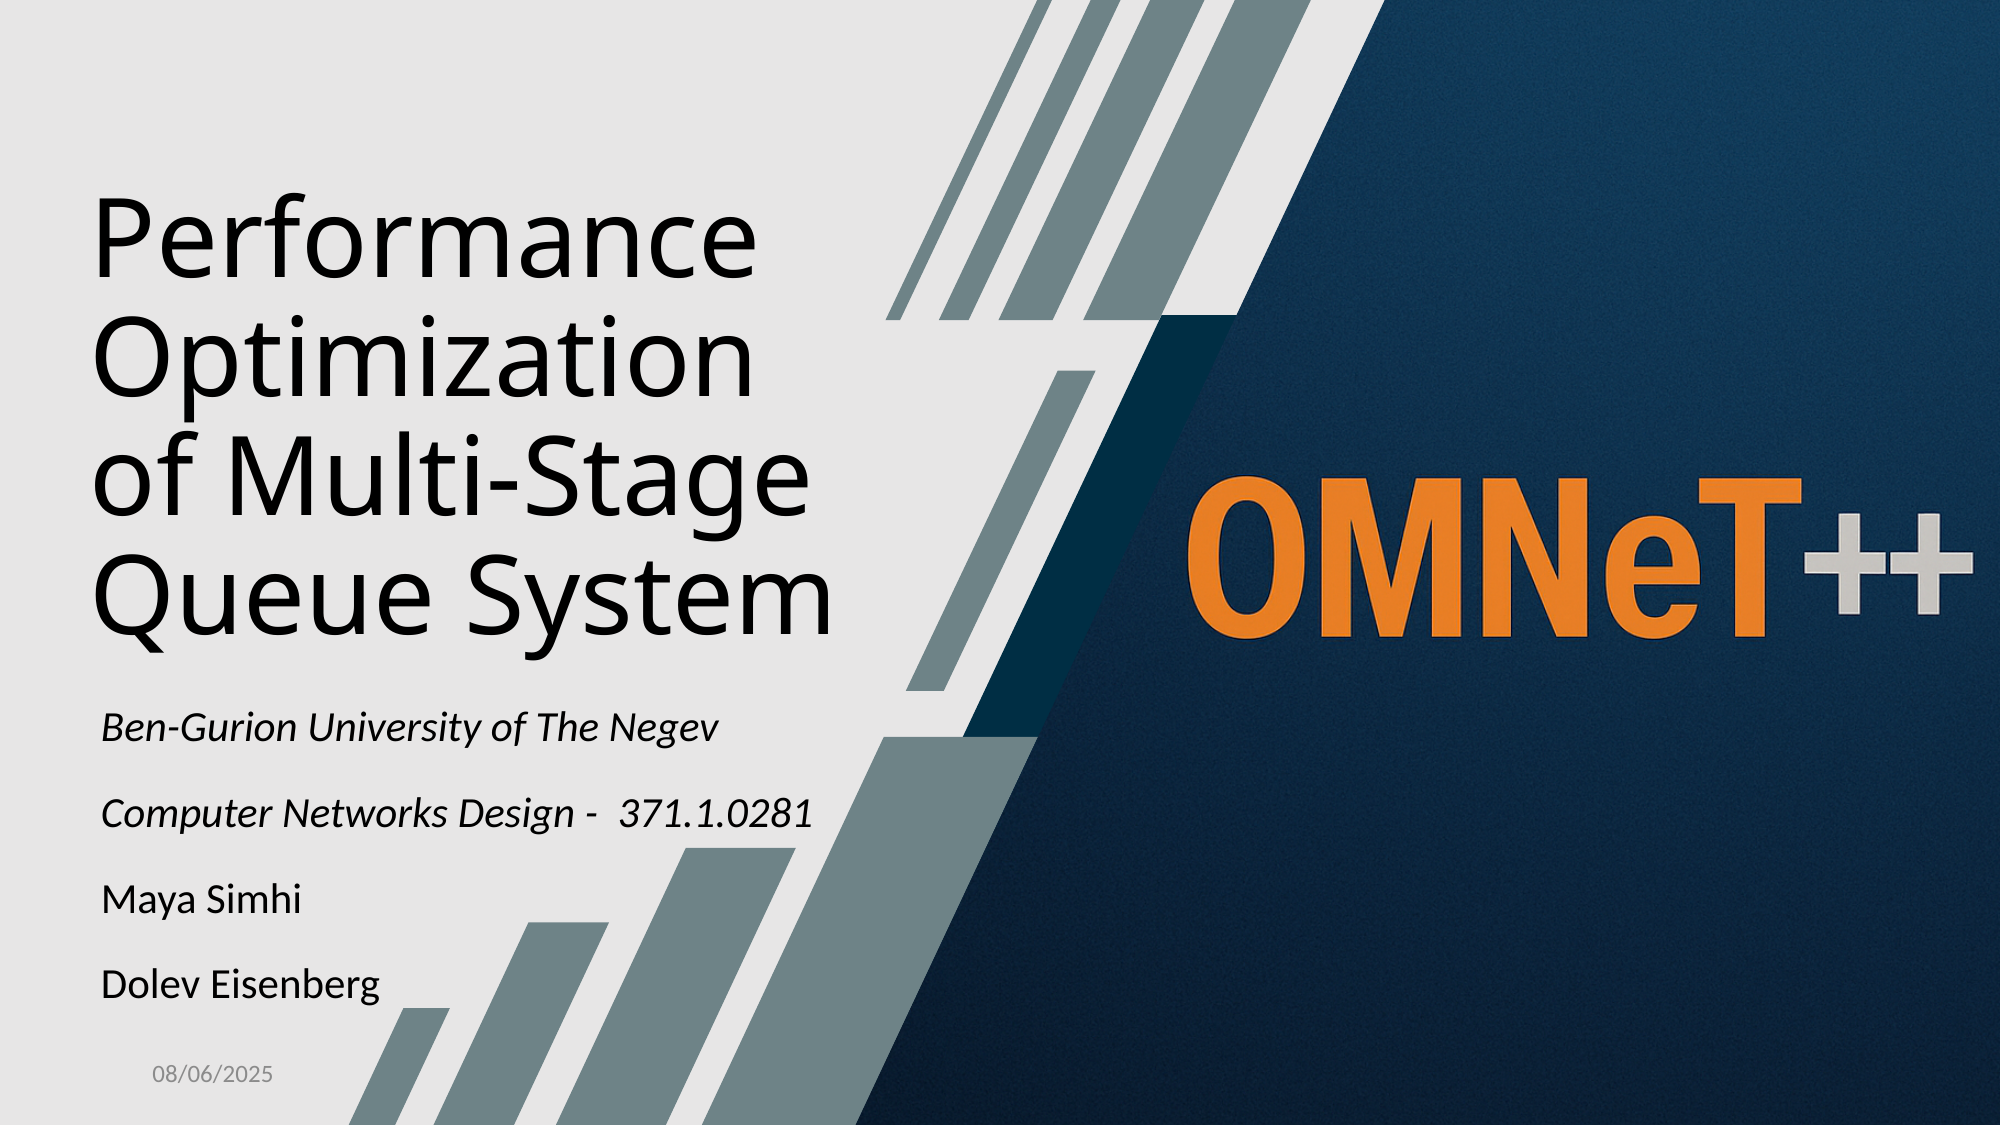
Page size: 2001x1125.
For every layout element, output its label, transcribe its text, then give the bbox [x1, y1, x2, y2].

picture [855, 0, 2000, 1125]
text_box [701, 798, 855, 1125]
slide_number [137, 1042, 588, 1103]
subtitle Ben-Gurion University of The Negev Computer Networks Design - 371.1.0281 Maya Simhi Dolev Eisenberg [85, 697, 855, 1017]
title Performance Optimization of Multi-Stage Queue System [74, 169, 855, 666]
